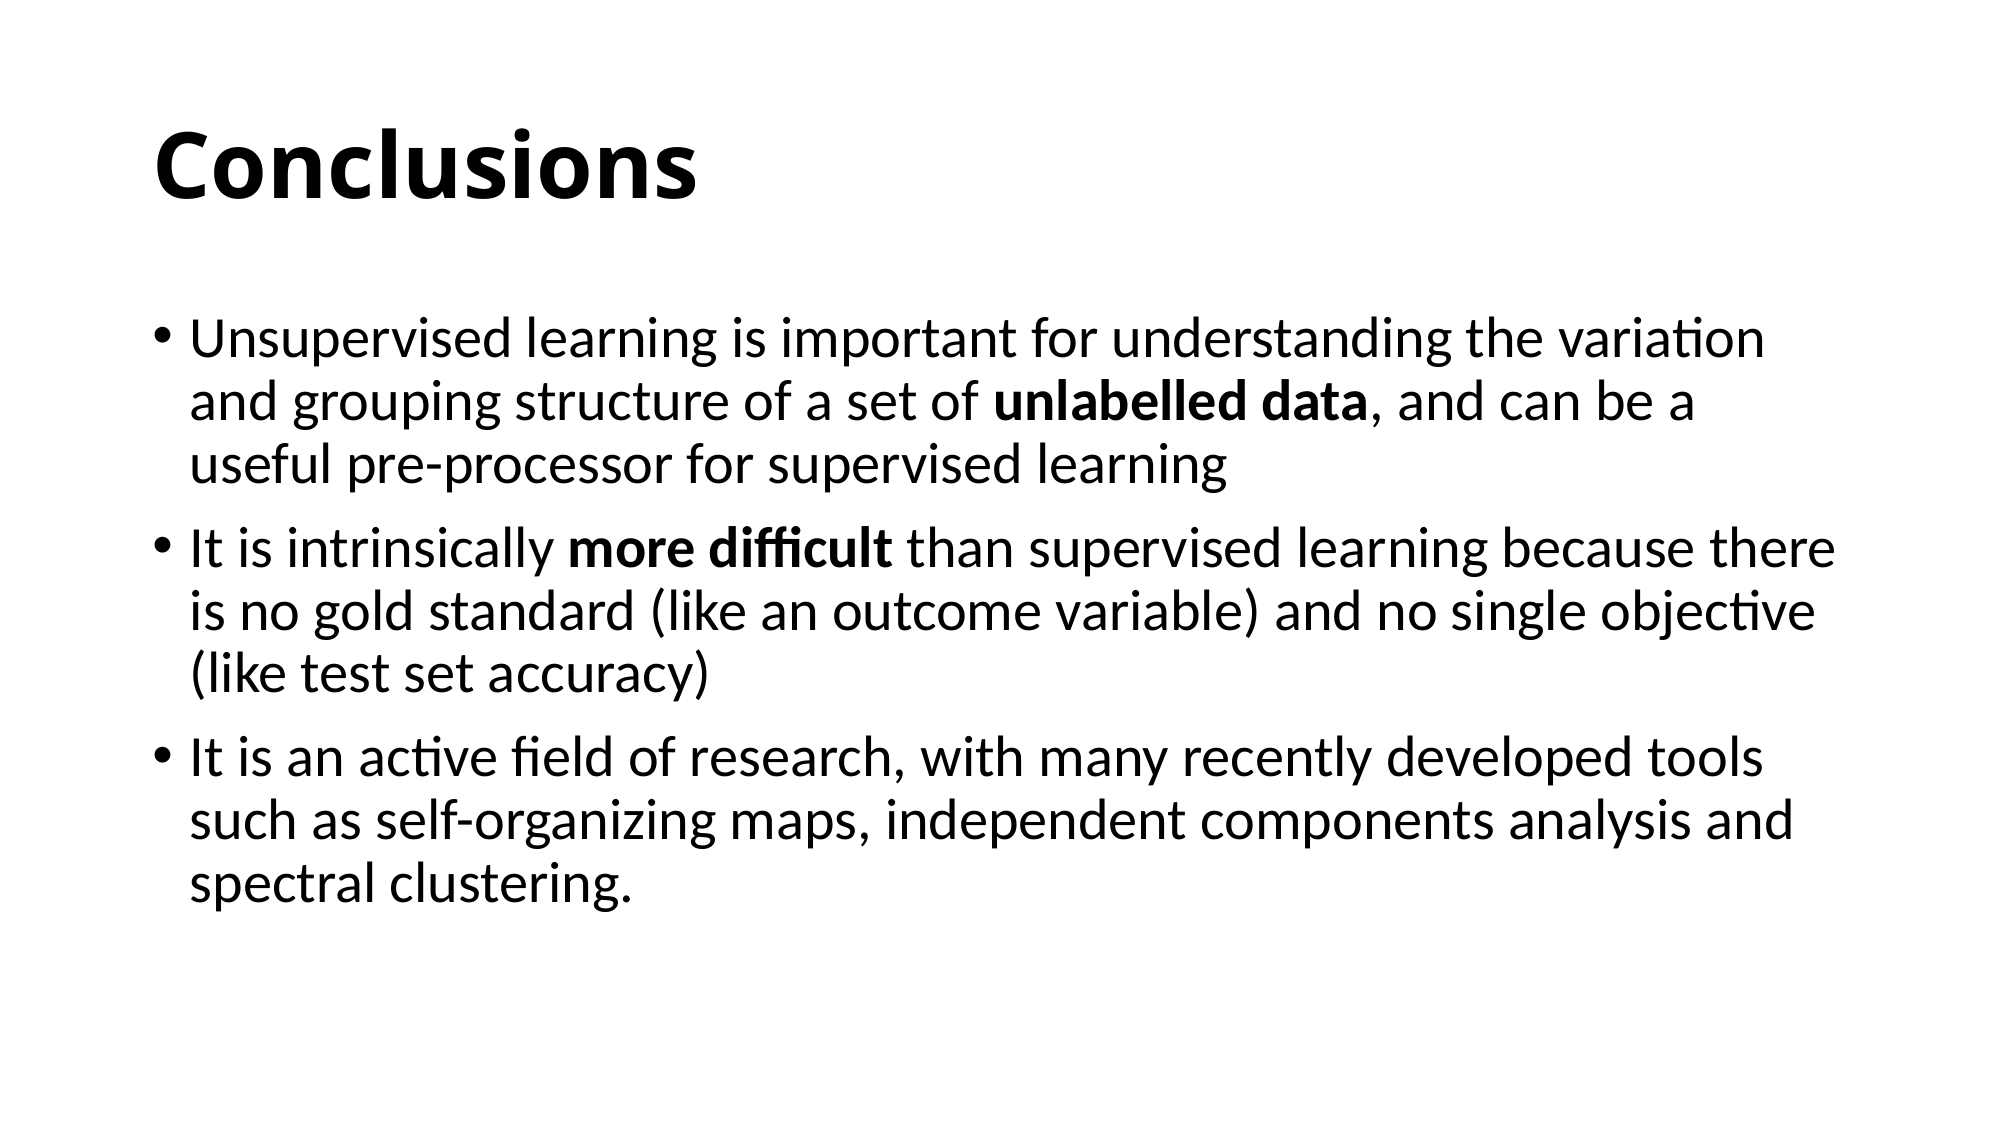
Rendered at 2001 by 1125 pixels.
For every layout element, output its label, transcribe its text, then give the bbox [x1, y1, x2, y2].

title Conclusions [137, 59, 1863, 278]
list Unsupervised learning is important for understanding the variation and grouping structure of a set of unlabelled data, and can be a useful pre-processor for supervised learning It is intrinsically more difficult than supervised learning because there is no gold standard (like an outcome variable) and no single objective (like test set accuracy) It is an active field of research, with many recently developed tools such as self-organizing maps, independent components analysis and spectral clustering. [137, 299, 1863, 1014]
